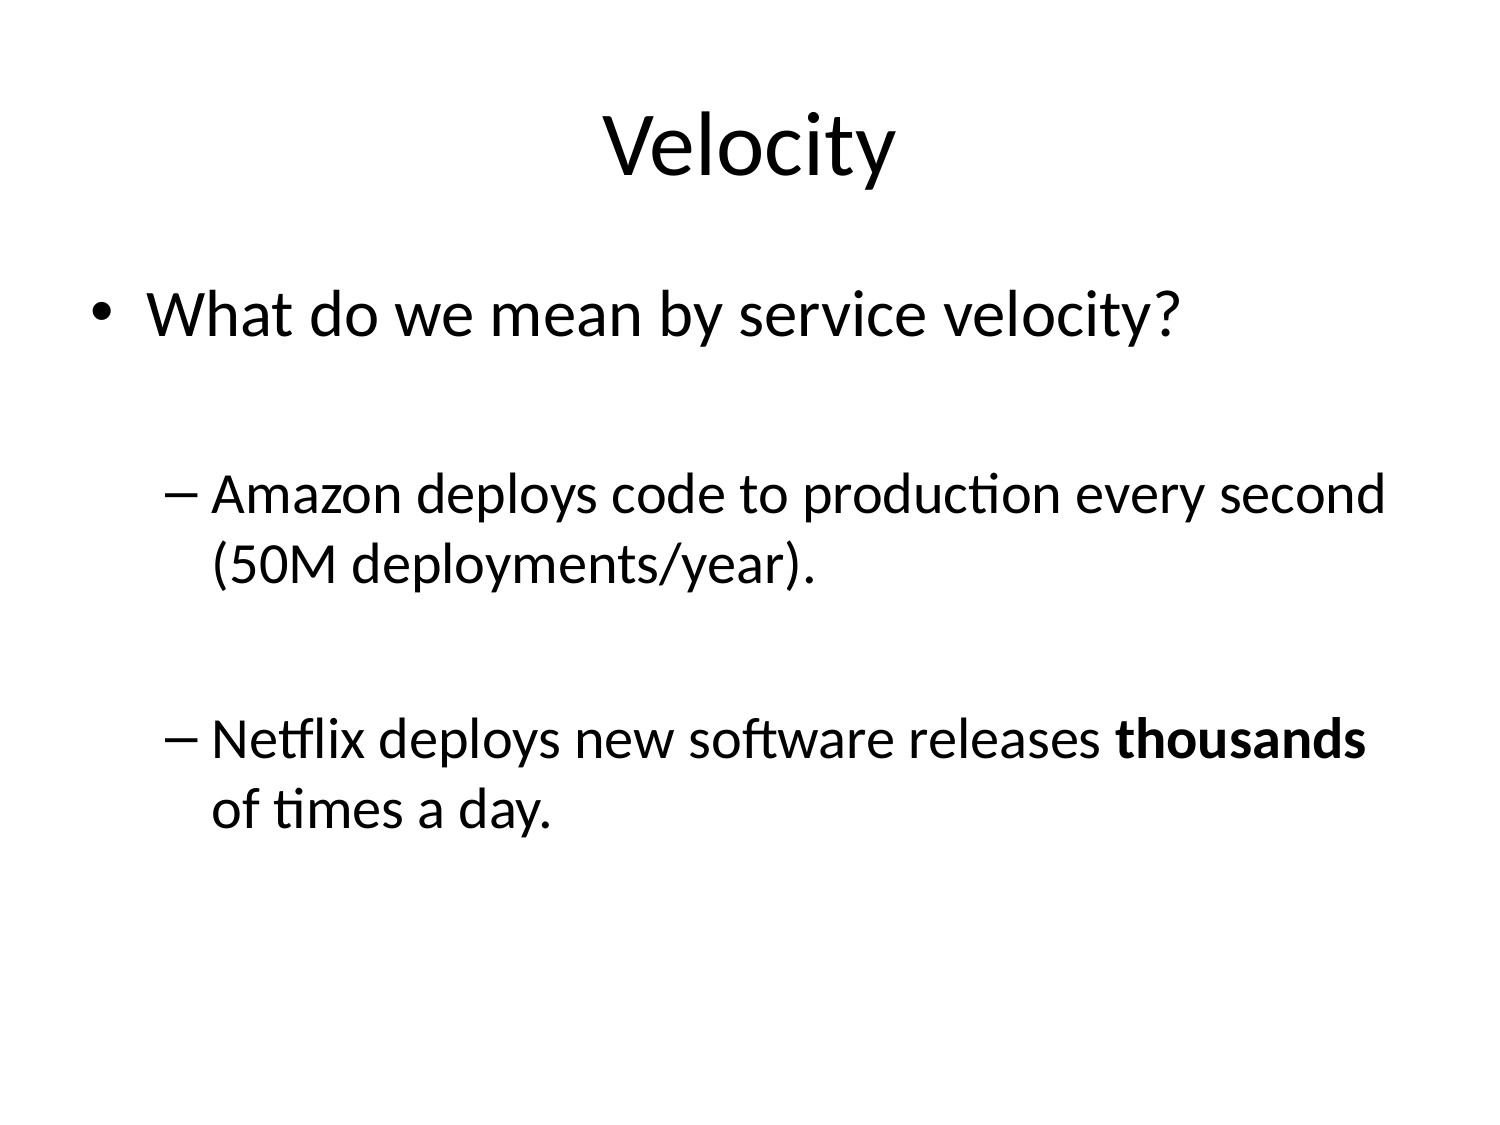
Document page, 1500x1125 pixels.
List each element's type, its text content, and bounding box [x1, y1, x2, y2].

title Velocity [75, 45, 1425, 233]
list What do we mean by service velocity? Amazon deploys code to production every second (50M deployments/year). Netflix deploys new software releases thousands of times a day. [75, 262, 1425, 1005]
